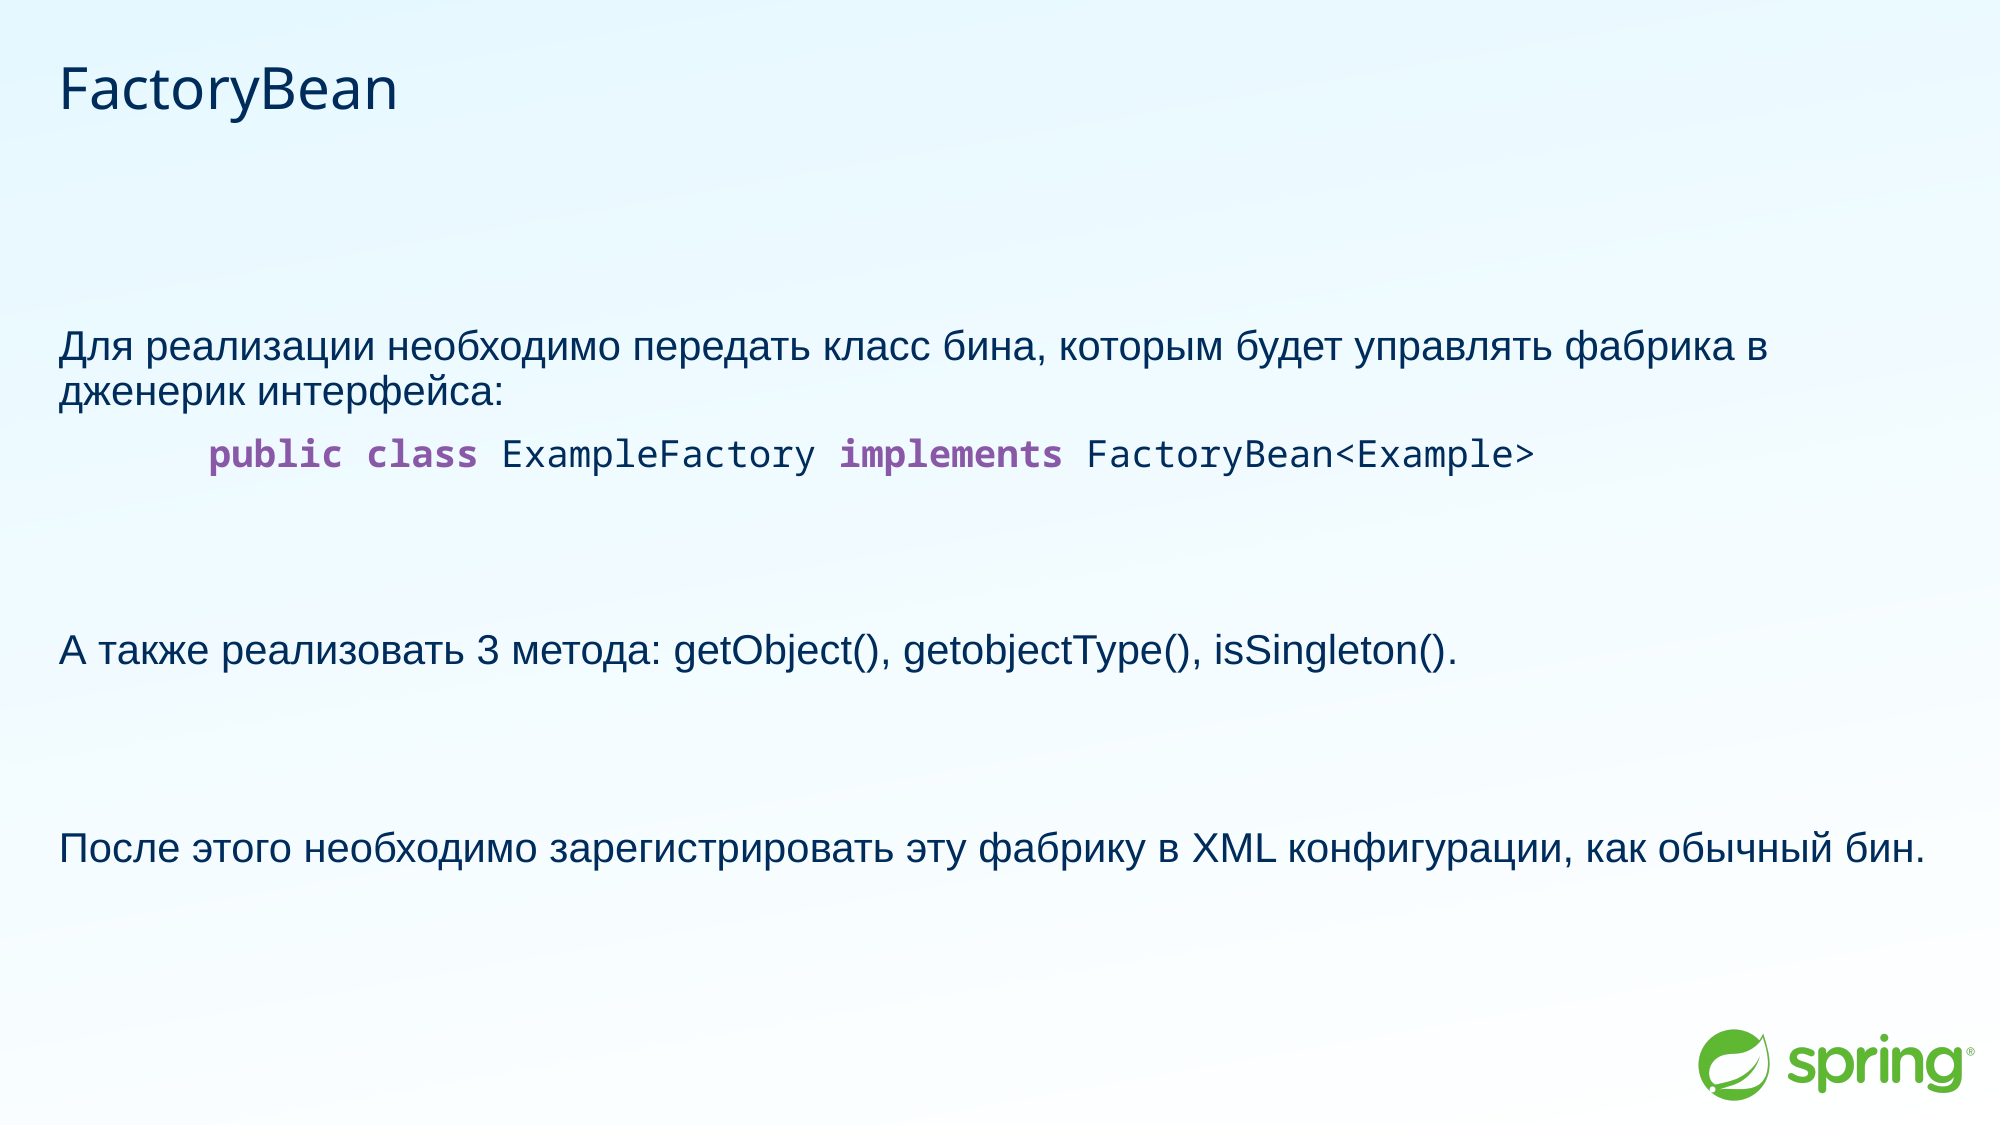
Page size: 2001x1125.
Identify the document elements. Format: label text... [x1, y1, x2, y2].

title FactoryBean [58, 59, 704, 266]
list Для реализации необходимо передать класс бина, которым будет управлять фабрика в дженерик интерфейса: public class ExampleFactory implements FactoryBean<Example> А также реализовать 3 метода: getObject(), getobjectType(), isSingleton(). После этого необходимо зарегистрировать эту фабрику в XML конфигурации, как обычный бин. [59, 324, 1942, 1065]
picture [1657, 944, 2000, 1125]
